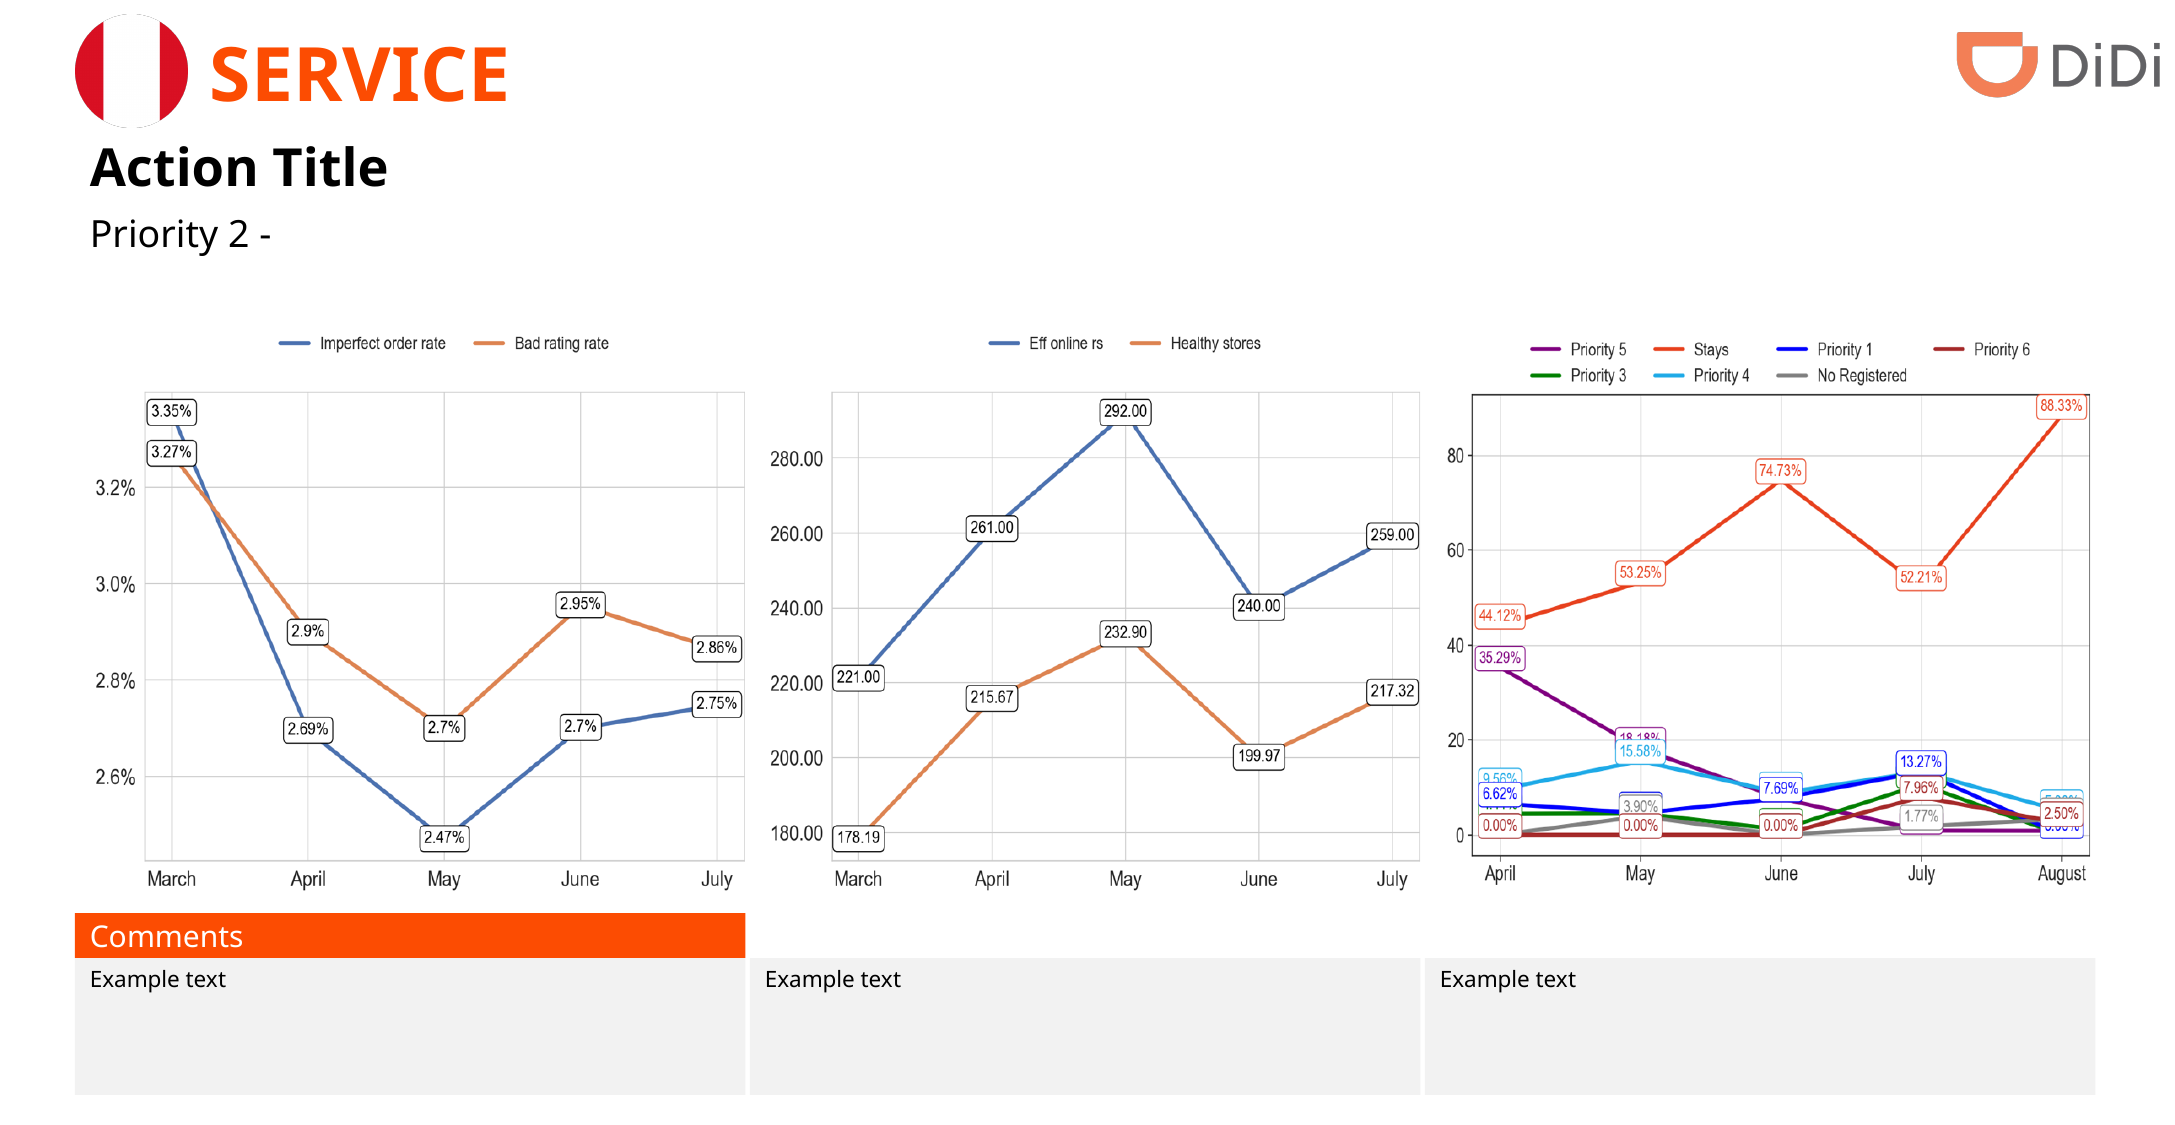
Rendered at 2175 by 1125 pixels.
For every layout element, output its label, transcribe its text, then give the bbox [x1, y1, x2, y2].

text_box Priority 2 - [74, 202, 2175, 263]
text_box Example text [74, 958, 746, 1095]
picture [74, 14, 188, 128]
text_box Example text [1424, 958, 2096, 1095]
picture [1949, 1, 2175, 129]
text_box Example text [749, 958, 1421, 1095]
picture [74, 322, 2101, 914]
text_box Action Title [74, 127, 2175, 202]
text_box SERVICE [194, 15, 1800, 127]
text_box Comments [74, 921, 746, 958]
